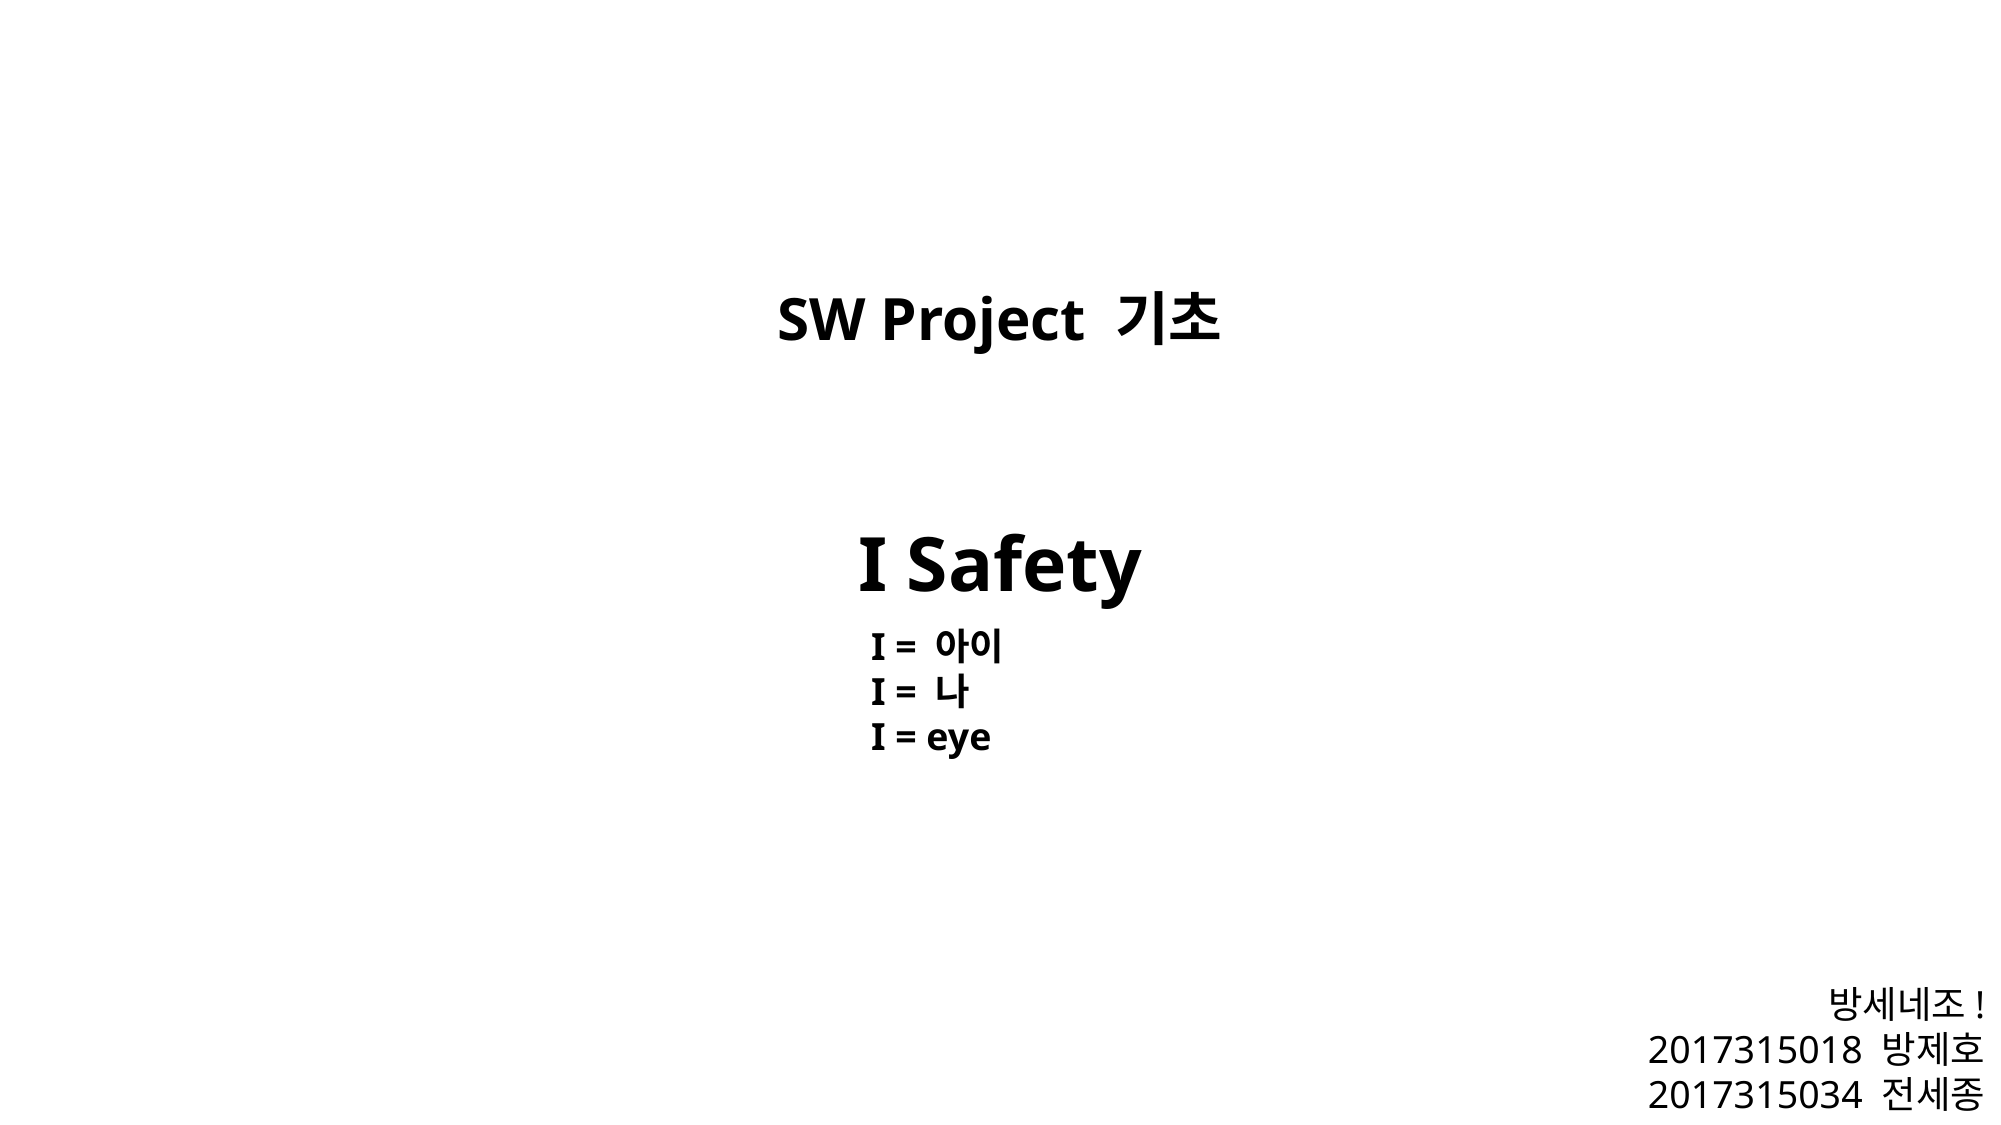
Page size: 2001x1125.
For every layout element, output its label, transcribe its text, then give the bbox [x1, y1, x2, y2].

text_box I = 아이 I = 나 I = eye [856, 615, 1486, 766]
text_box 방세네조! 2017315018 방제호 2017315034 전세종 [1370, 973, 2000, 1124]
text_box SW Project 기초 [606, 274, 1394, 360]
text_box I Safety [372, 509, 1627, 615]
